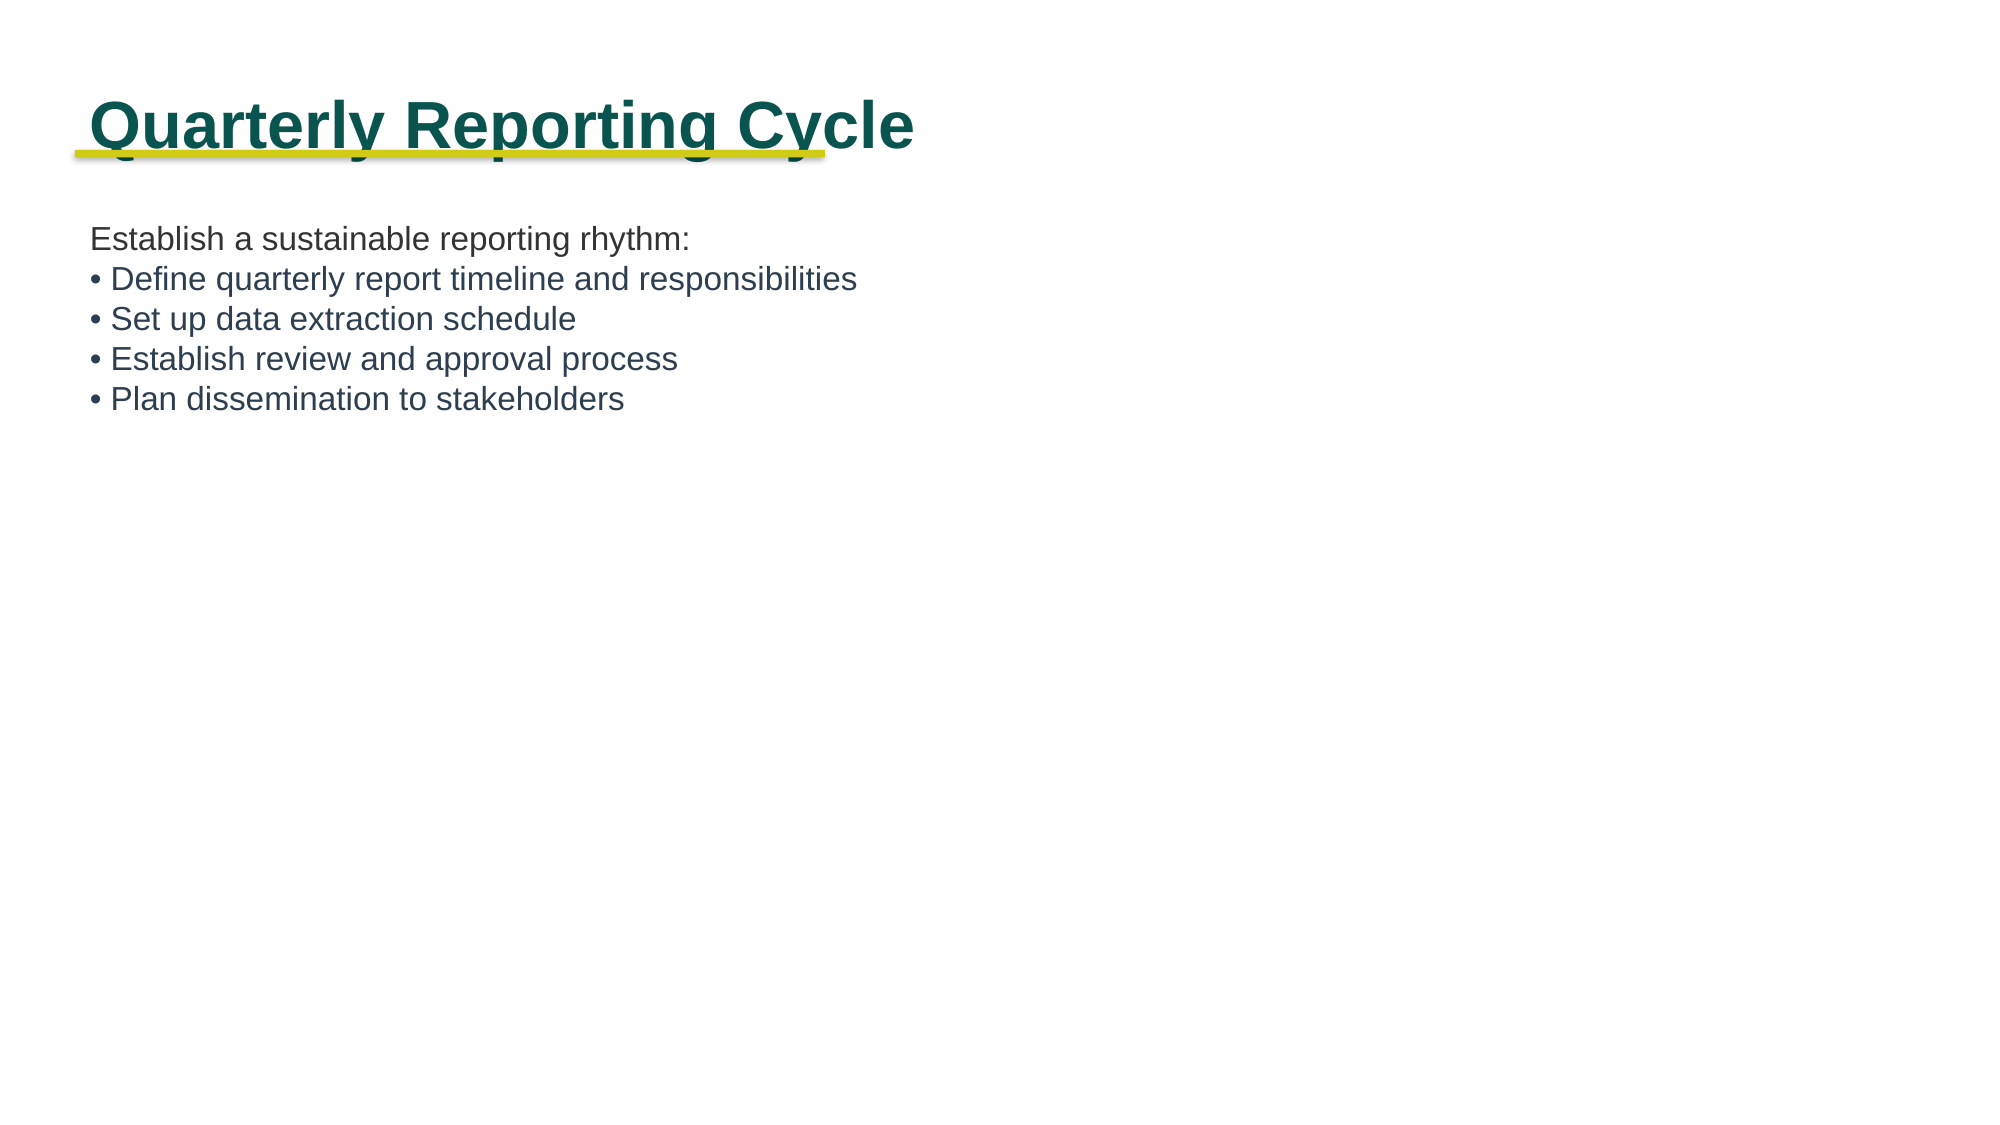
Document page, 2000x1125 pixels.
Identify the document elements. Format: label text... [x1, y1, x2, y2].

text_box [74, 149, 826, 158]
text_box Establish a sustainable reporting rhythm: • Define quarterly report timeline and responsibilities • Set up data extraction schedule • Establish review and approval process • Plan dissemination to stakeholders [74, 209, 1925, 425]
text_box Quarterly Reporting Cycle [74, 75, 1925, 158]
